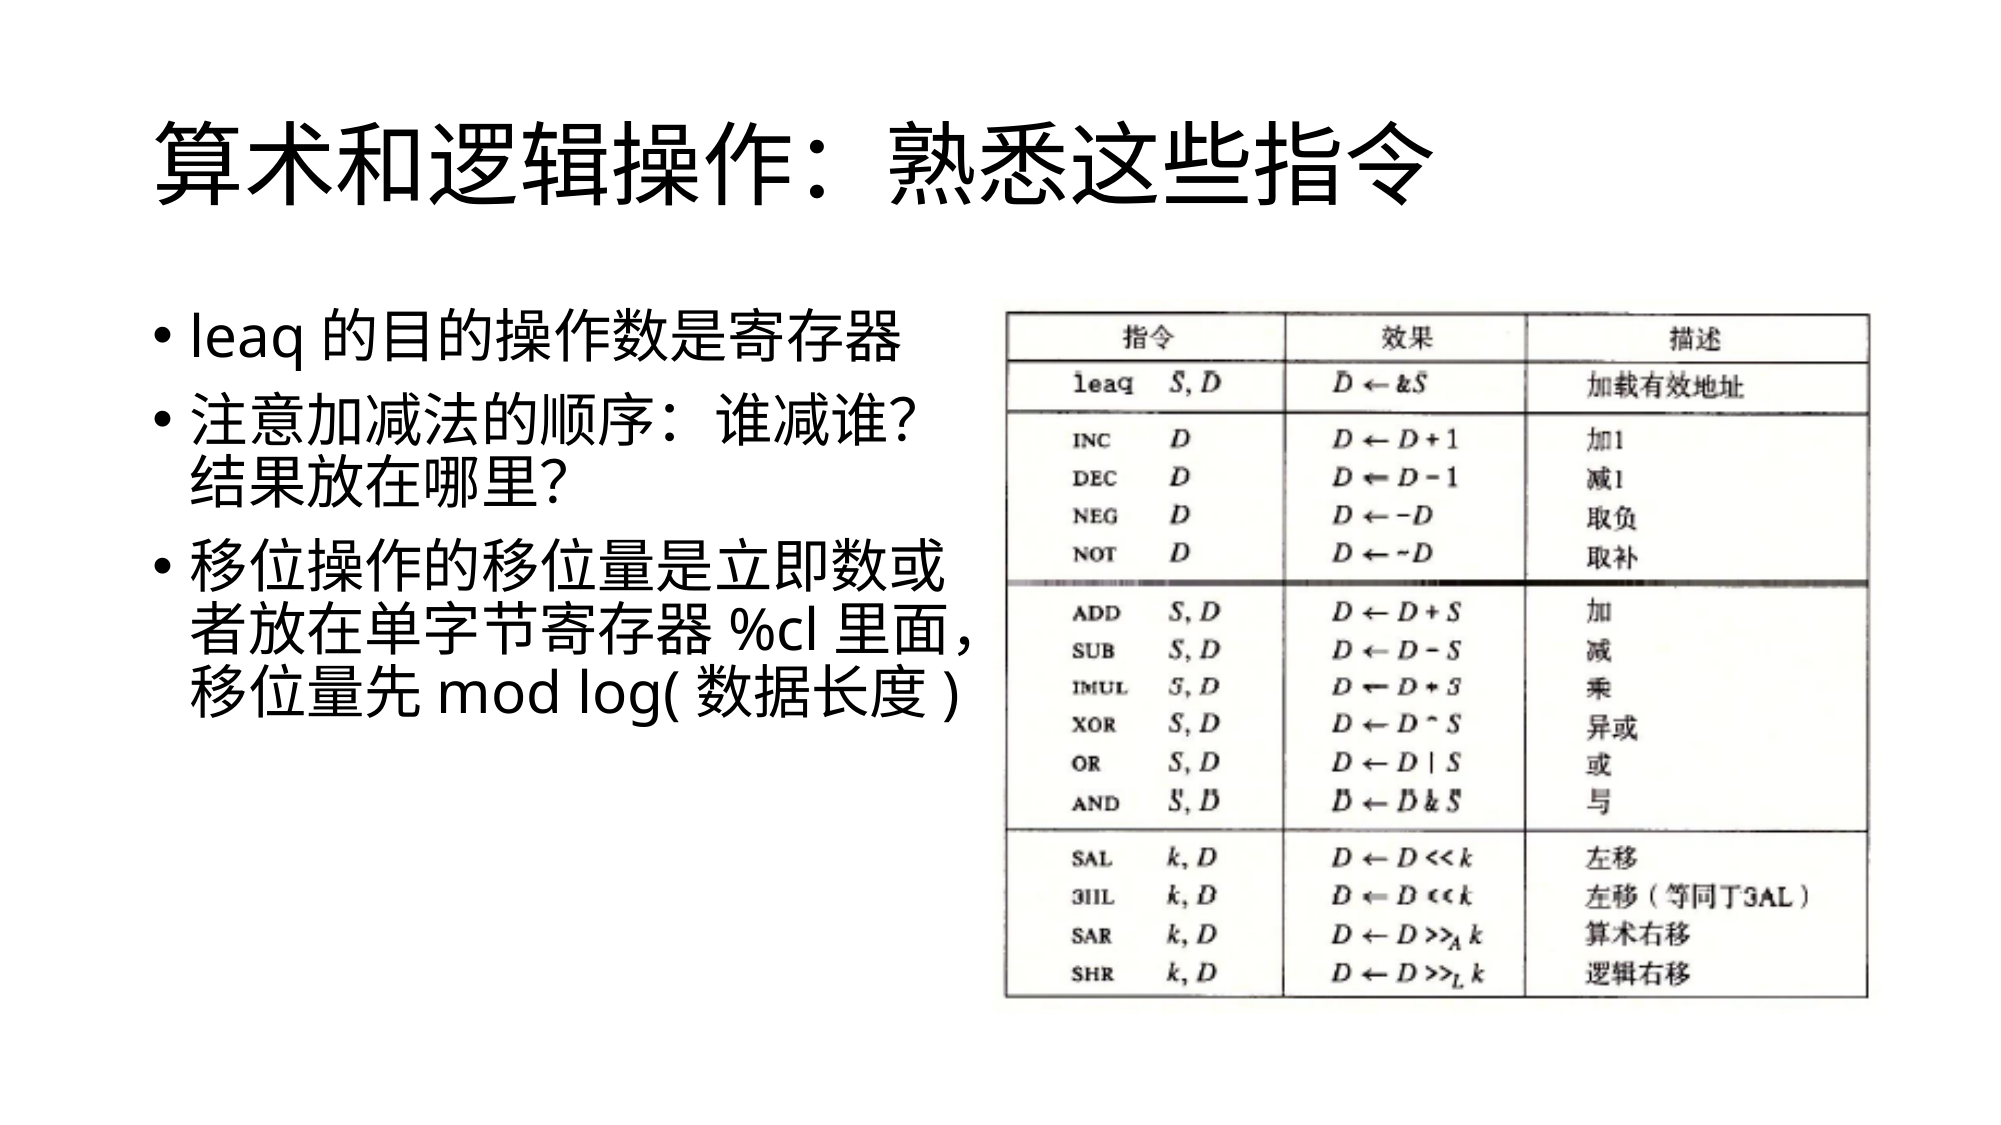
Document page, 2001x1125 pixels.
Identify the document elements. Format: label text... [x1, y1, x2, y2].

list leaq的目的操作数是寄存器 注意加减法的顺序：谁减谁？结果放在哪里？ 移位操作的移位量是立即数或者放在单字节寄存器%cl里面，移位量先mod log(数据长度) [137, 299, 988, 1014]
title 算术和逻辑操作：熟悉这些指令 [137, 59, 1863, 278]
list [993, 299, 1882, 1014]
